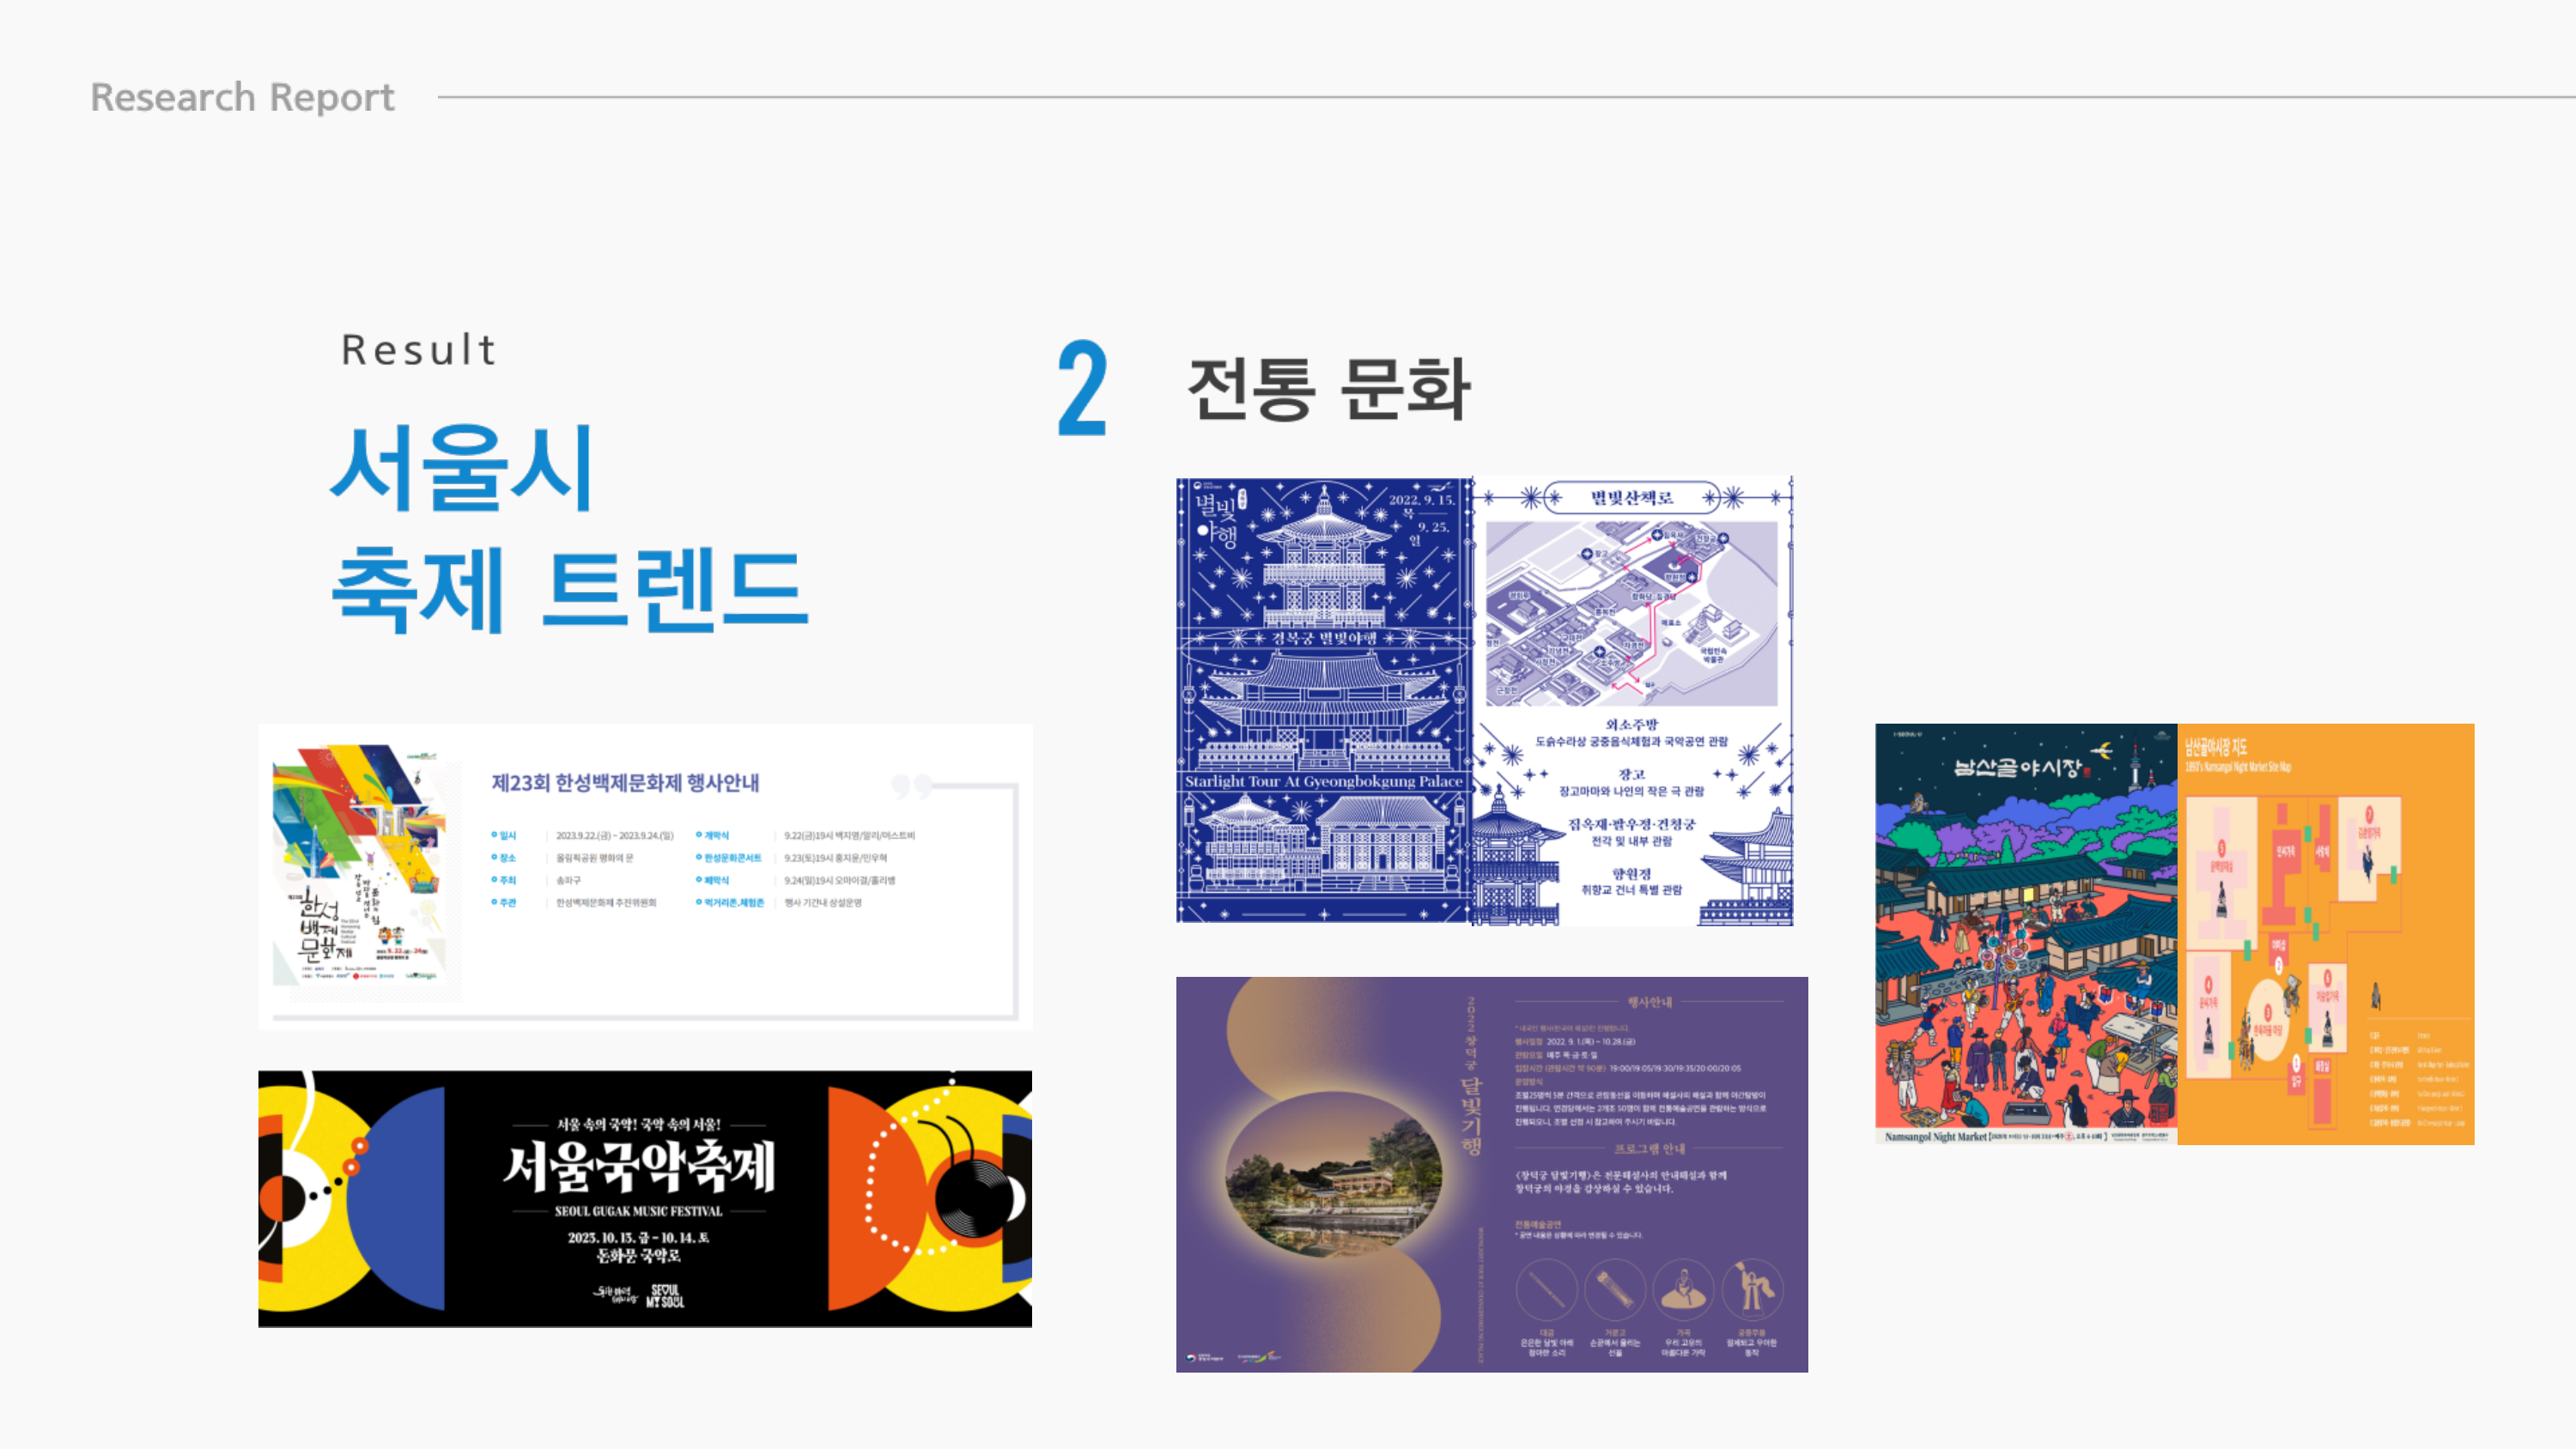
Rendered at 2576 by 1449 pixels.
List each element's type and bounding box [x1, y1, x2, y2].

text_box [1492, 977, 1809, 1373]
text_box [1176, 478, 1467, 923]
text_box [1176, 977, 1491, 1373]
text_box [258, 1070, 1032, 1328]
text_box [2177, 724, 2475, 1146]
picture [300, 295, 904, 724]
text_box [1471, 476, 1794, 926]
picture [76, 52, 440, 161]
text_box [438, 94, 2576, 101]
text_box [1875, 724, 2176, 1145]
text_box [258, 724, 1034, 1031]
picture [965, 240, 1641, 567]
